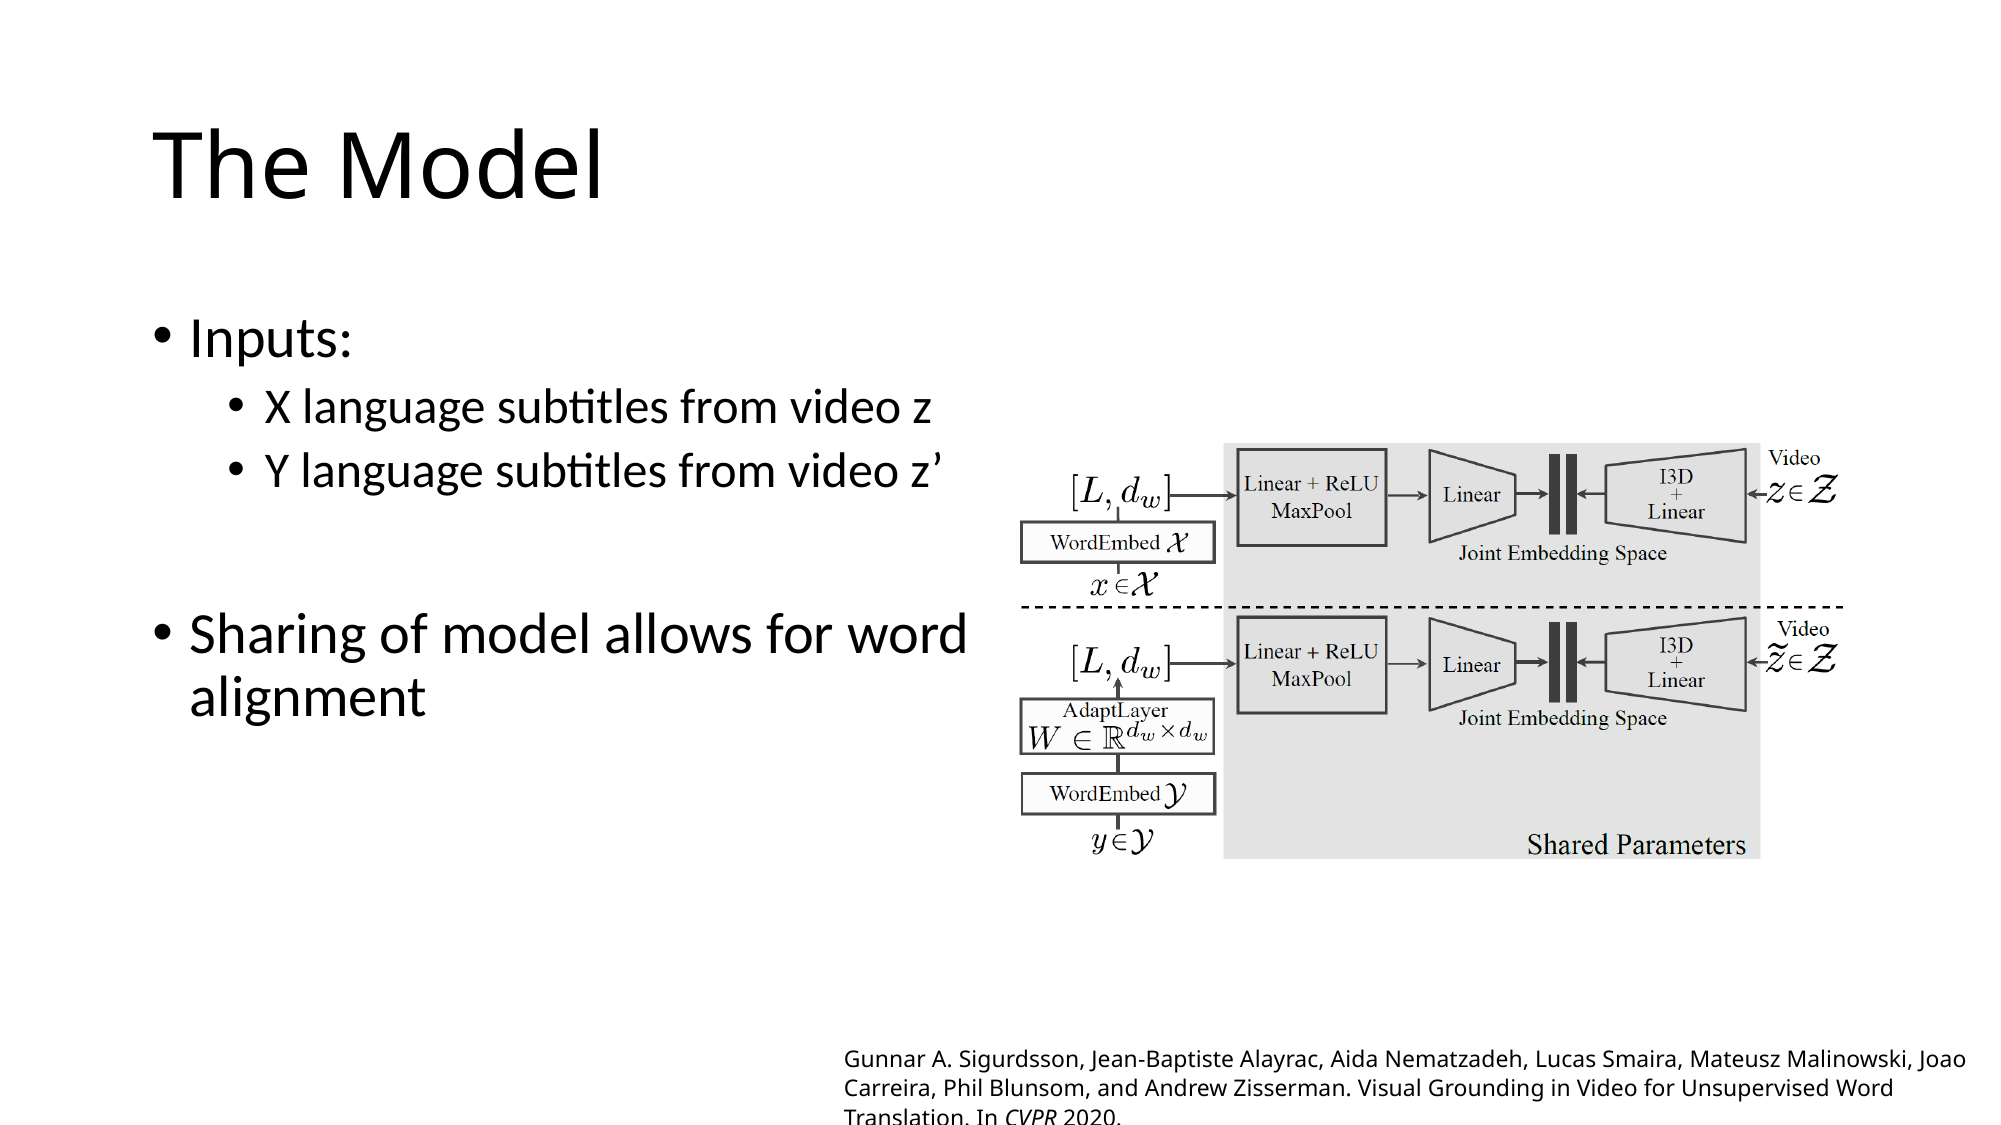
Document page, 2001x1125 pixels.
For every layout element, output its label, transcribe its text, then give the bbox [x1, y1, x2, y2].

list Inputs: X language subtitles from video z Y language subtitles from video z’ Sharing of model allows for word alignment [137, 299, 988, 1014]
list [1012, 443, 1863, 869]
title The Model [137, 59, 1863, 278]
text_box Gunnar A. Sigurdsson, Jean-Baptiste Alayrac, Aida Nematzadeh, Lucas Smaira, Mateusz Malinowski, Joao Carreira, Phil Blunsom, and Andrew Zisserman. Visual Grounding in Video for Unsupervised Word Translation. In CVPR 2020. [829, 1035, 2000, 1125]
